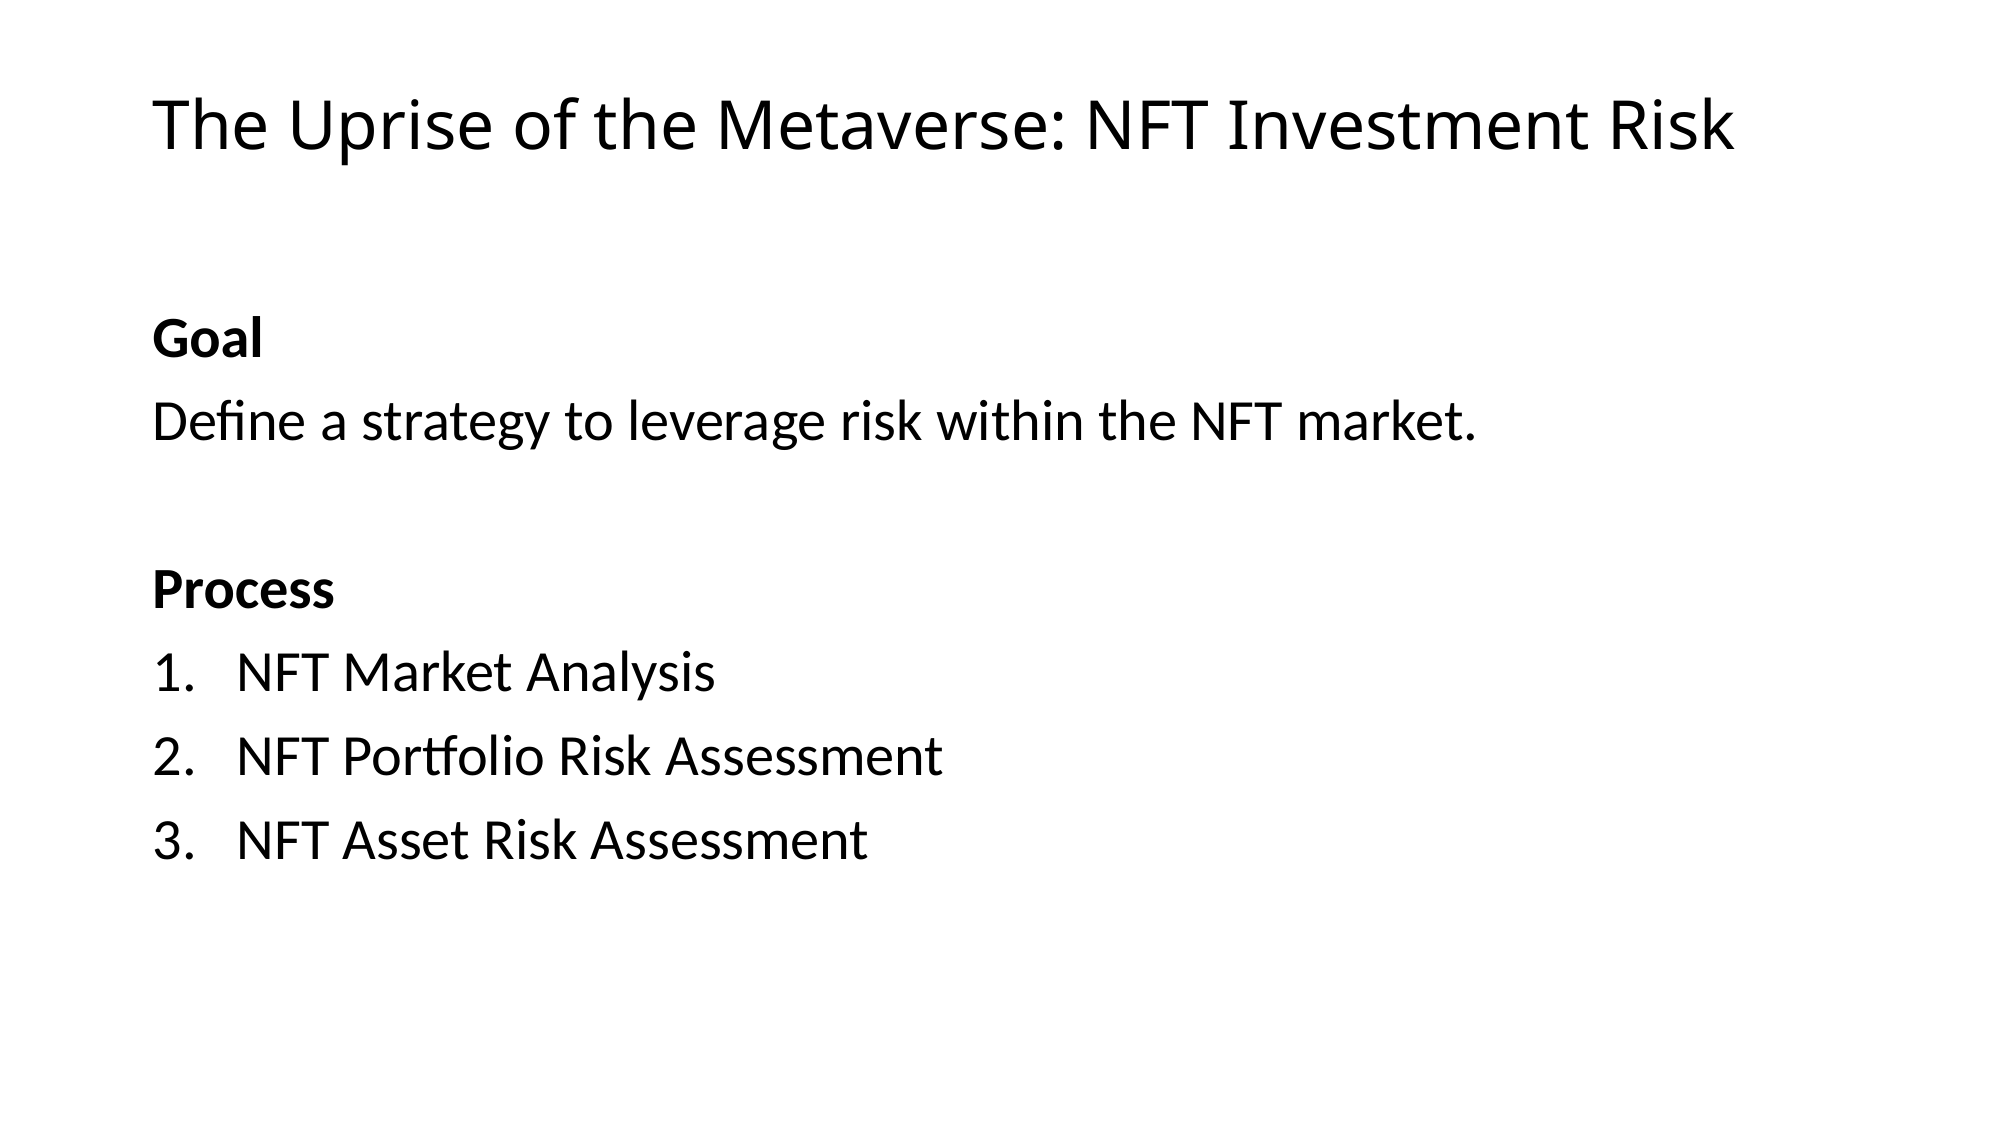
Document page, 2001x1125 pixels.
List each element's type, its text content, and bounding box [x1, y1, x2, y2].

list Goal Define a strategy to leverage risk within the NFT market. Process NFT Market Analysis NFT Portfolio Risk Assessment NFT Asset Risk Assessment [137, 299, 1863, 1014]
title The Uprise of the Metaverse: NFT Investment Risk [137, 59, 1863, 278]
